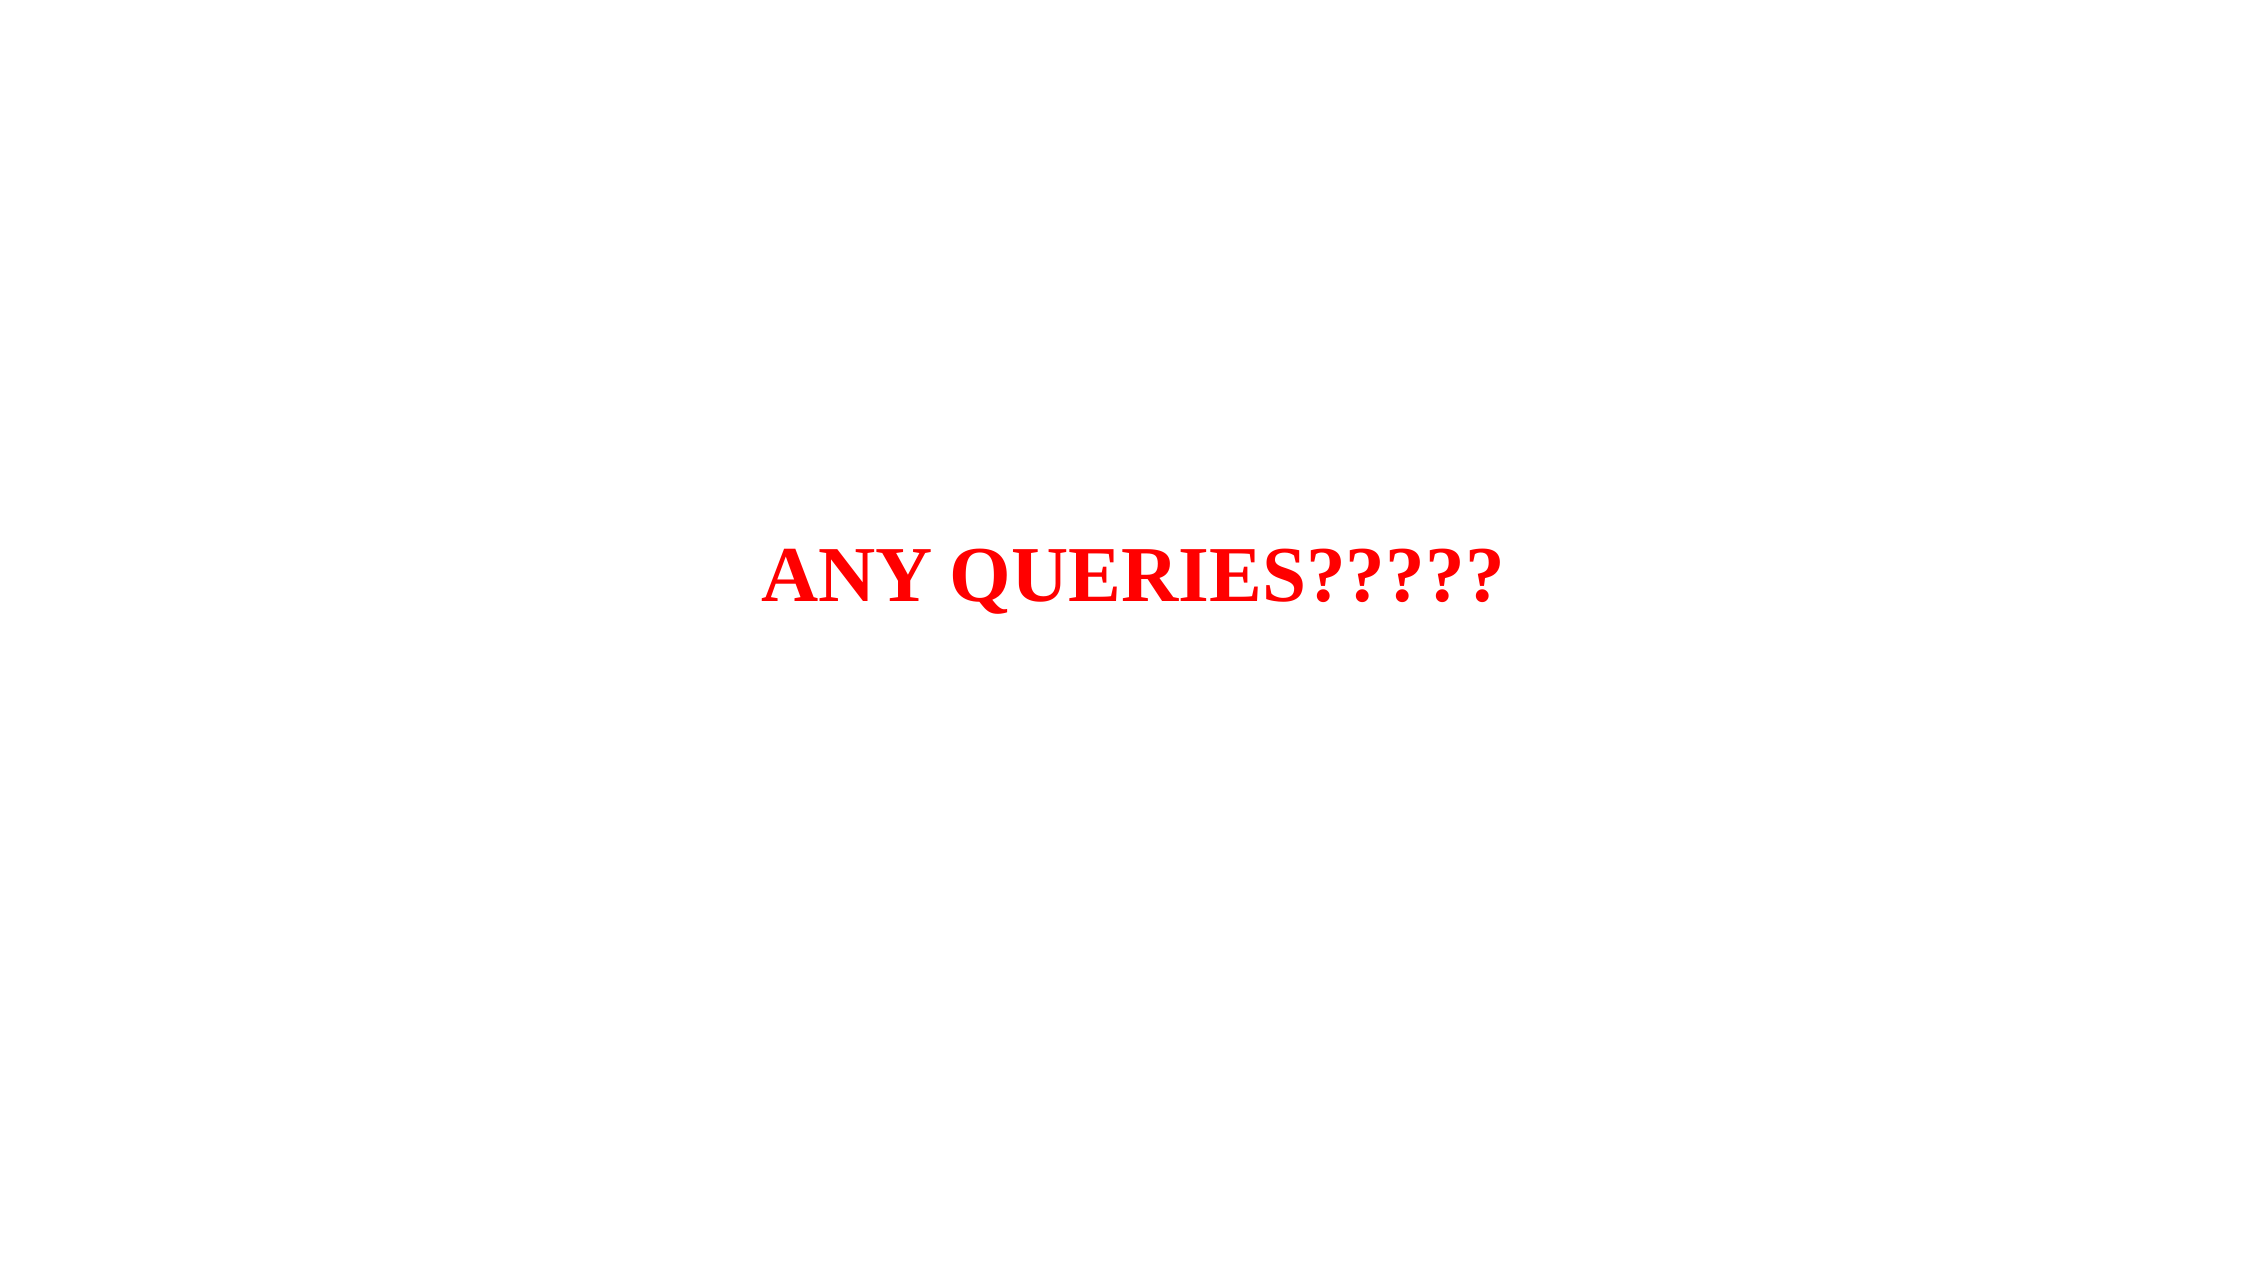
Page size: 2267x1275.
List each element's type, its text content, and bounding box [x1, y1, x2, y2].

text_box ANY QUERIES????? [155, 475, 2111, 677]
